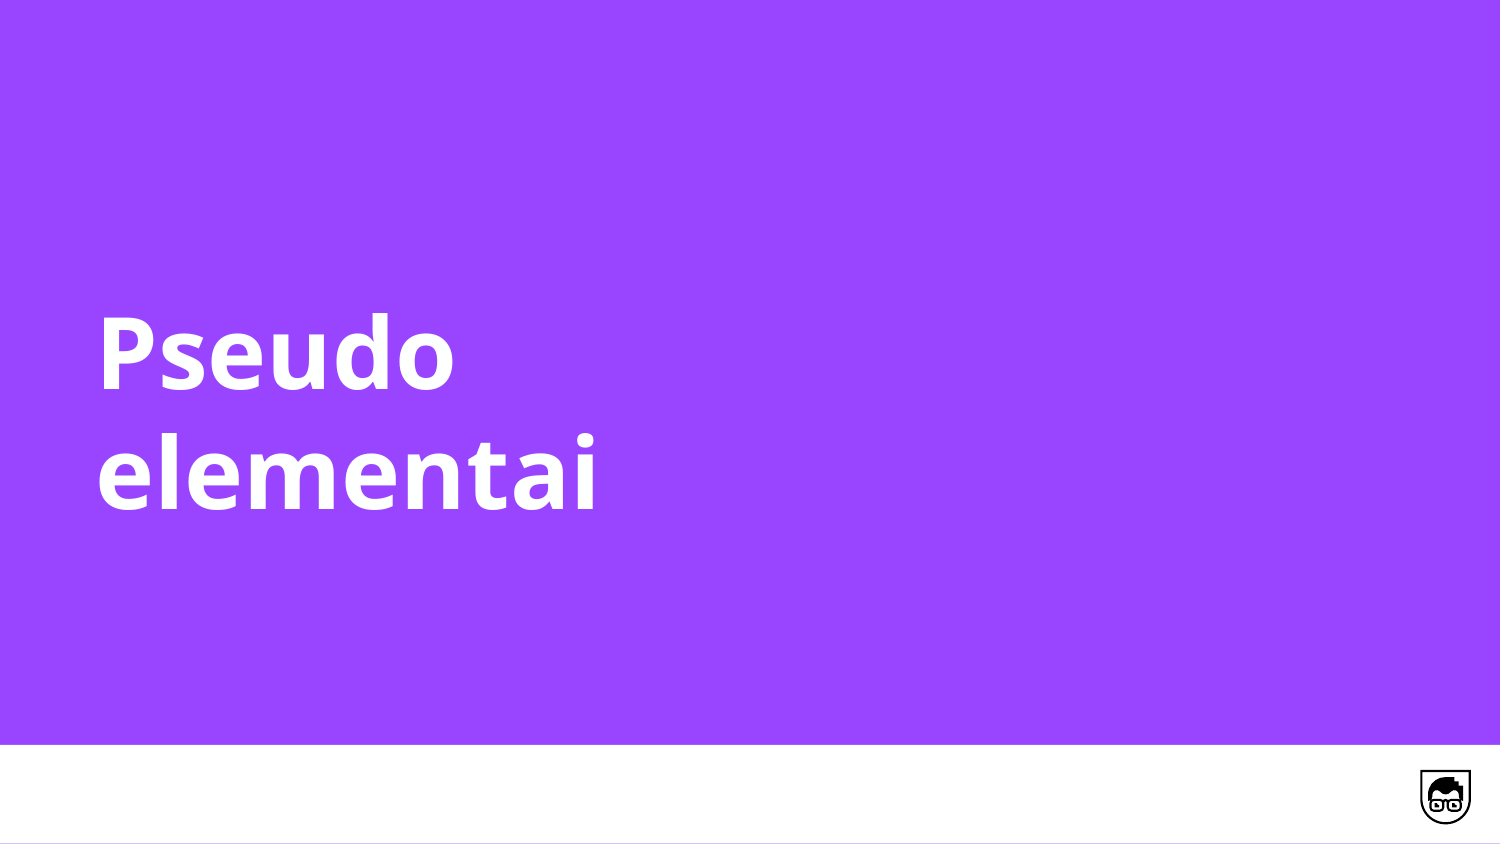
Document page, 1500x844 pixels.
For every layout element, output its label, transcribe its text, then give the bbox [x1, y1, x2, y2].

title Pseudo elementai [80, 73, 1125, 745]
